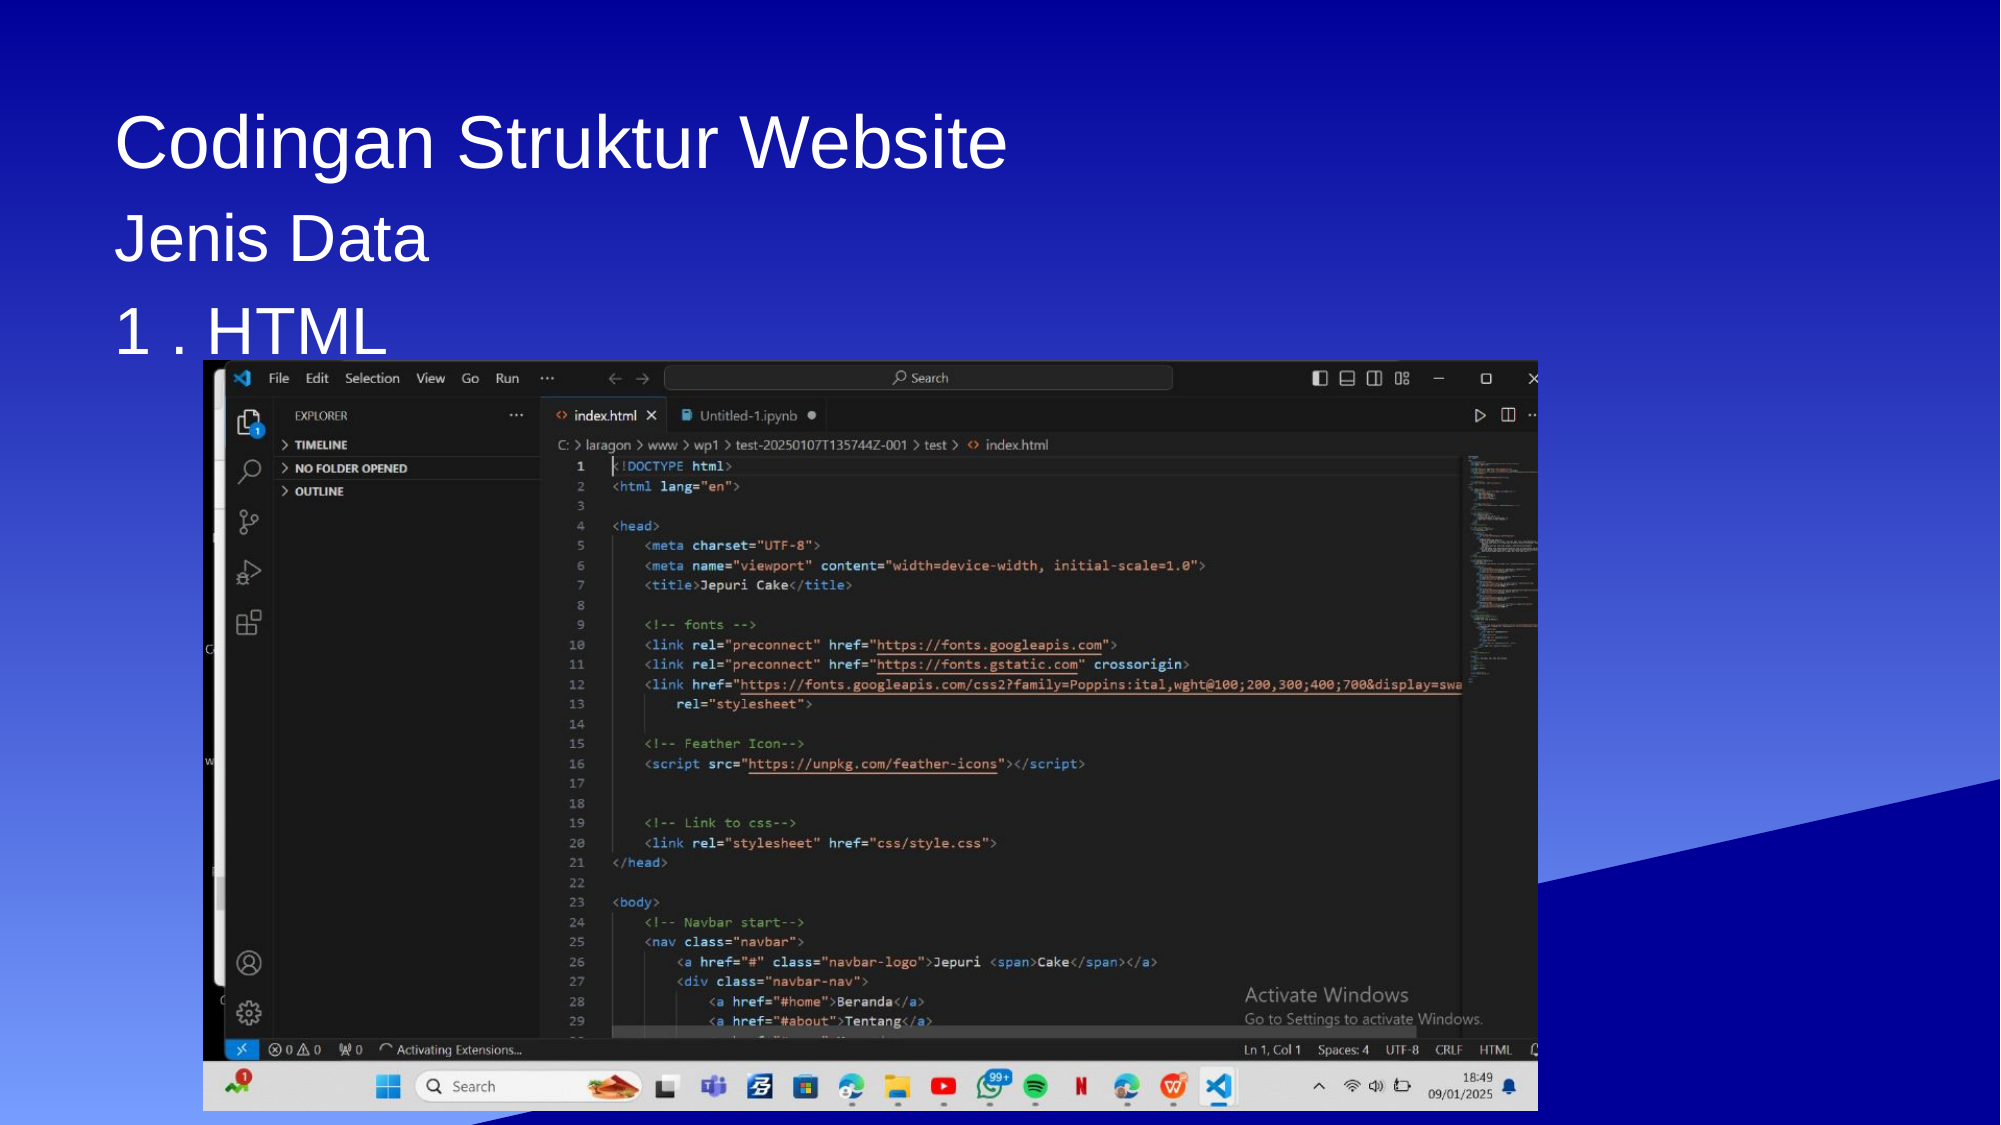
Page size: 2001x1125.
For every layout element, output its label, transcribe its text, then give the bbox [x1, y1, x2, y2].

title Codingan Struktur Website [99, 44, 1901, 186]
picture [203, 360, 1538, 1111]
list Jenis Data 1 . HTML [99, 186, 1901, 1081]
